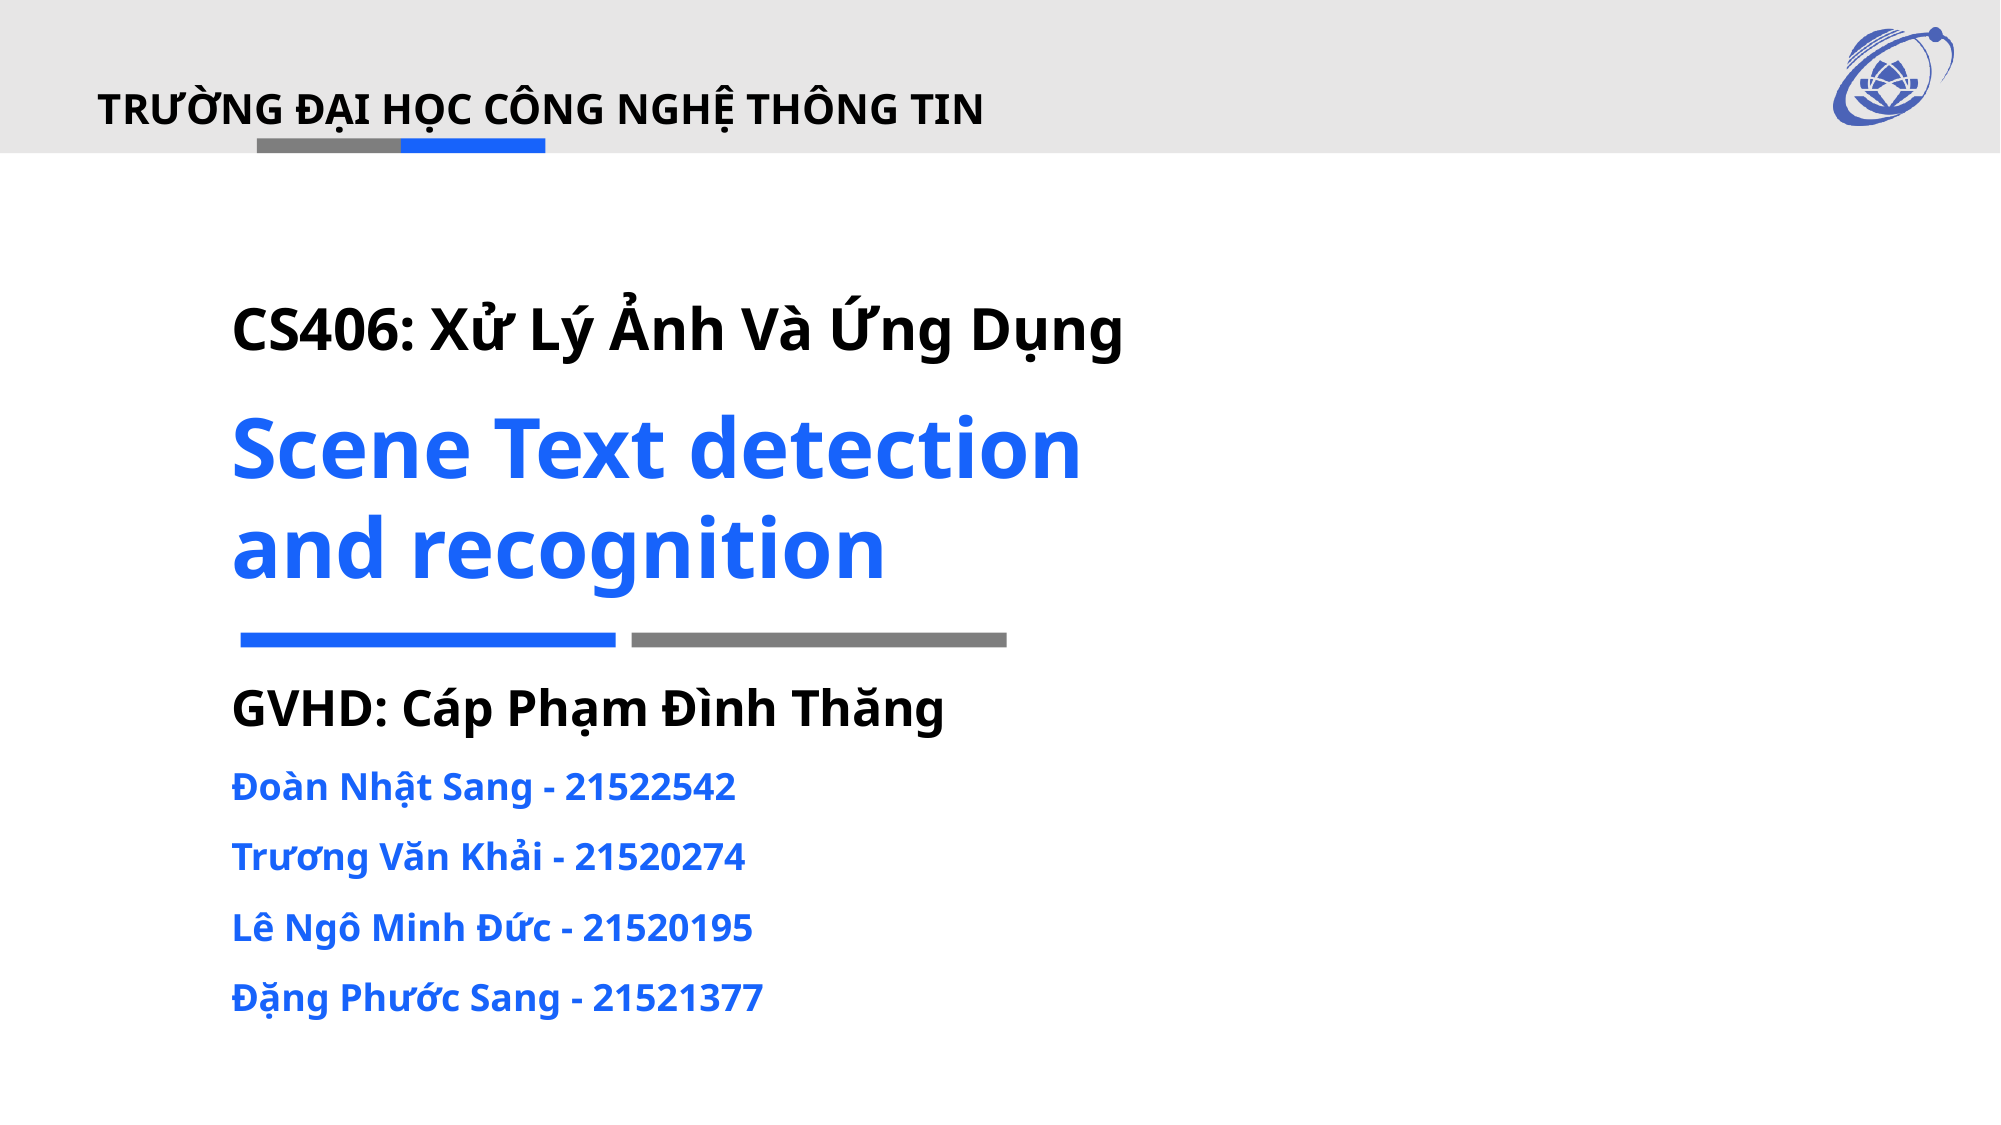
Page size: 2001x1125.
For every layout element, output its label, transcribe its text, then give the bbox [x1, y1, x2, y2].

text_box TRƯỜNG ĐẠI HỌC CÔNG NGHỆ THÔNG TIN [0, 0, 2000, 133]
text_box GVHD: Cáp Phạm Đình Thăng Đoàn Nhật Sang - 21522542 Trương Văn Khải - 21520274 Lê Ngô Minh Đức - 21520195 Đặng Phước Sang - 21521377 [229, 640, 1088, 1020]
text_box Scene Text detection and recognition [229, 393, 1685, 698]
title CS406: Xử Lý Ảnh Và Ứng Dụng [229, 290, 1542, 480]
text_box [240, 632, 1007, 648]
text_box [256, 27, 1955, 154]
